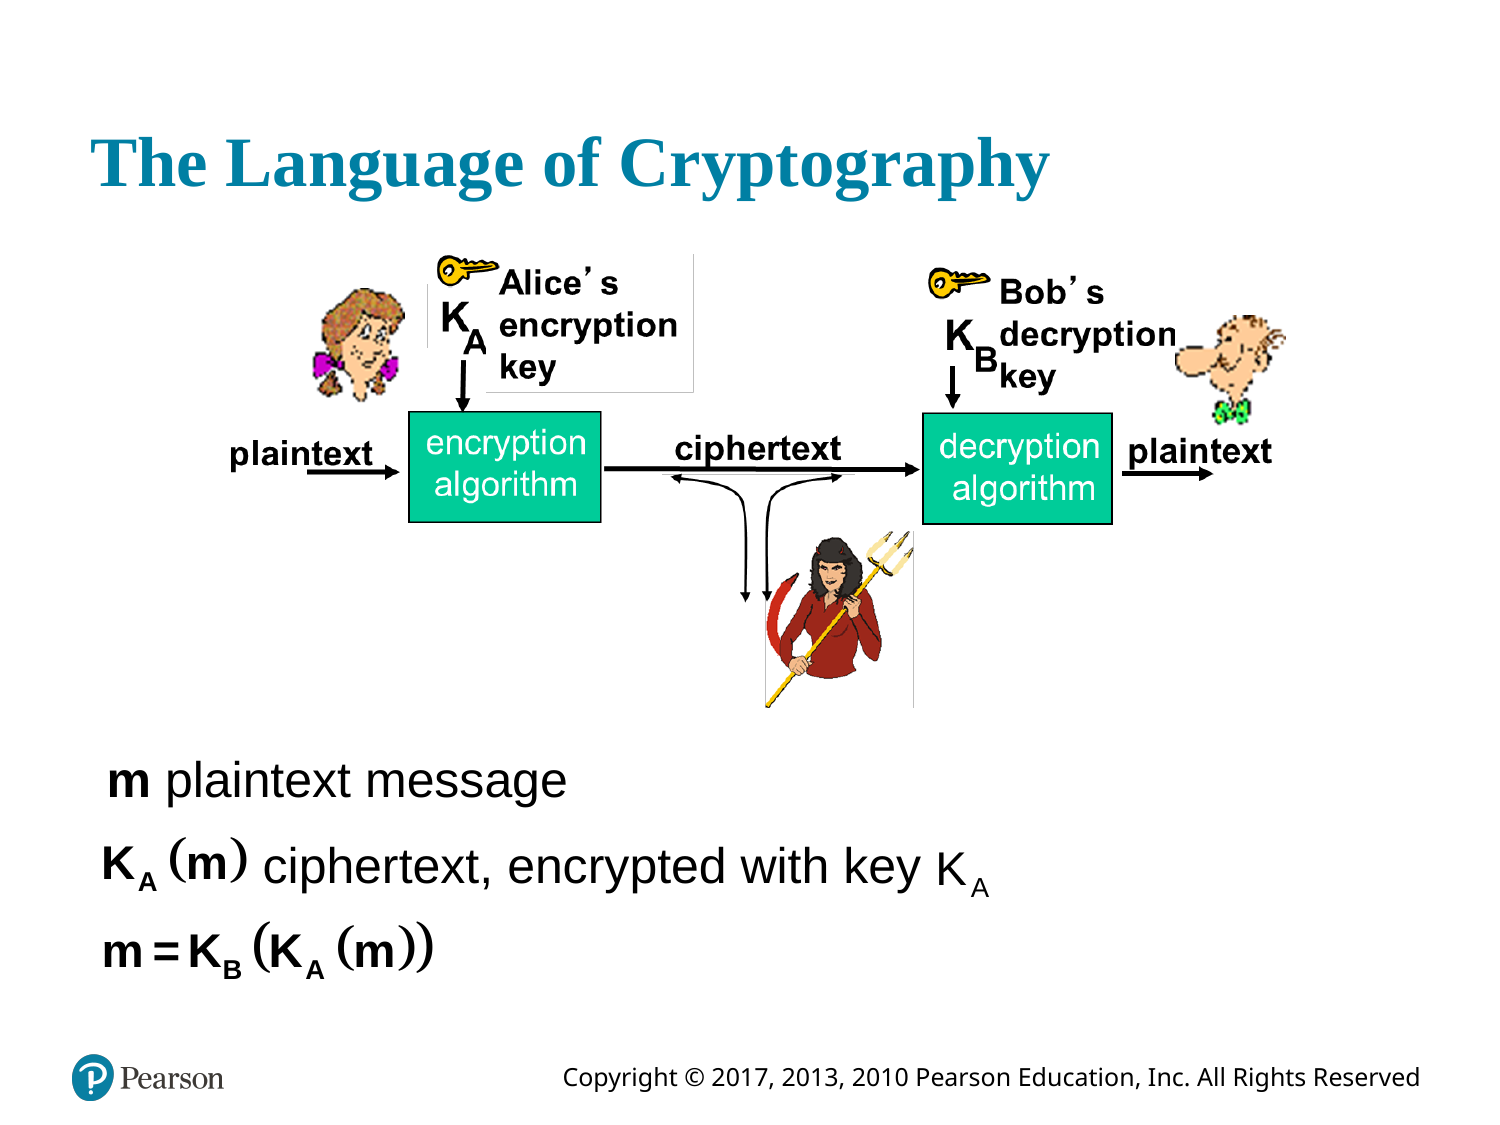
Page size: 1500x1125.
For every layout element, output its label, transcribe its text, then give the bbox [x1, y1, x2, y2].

picture [98, 1054, 224, 1101]
picture [72, 1054, 88, 1070]
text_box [96, 915, 441, 995]
picture [207, 247, 1293, 708]
picture [72, 1087, 83, 1101]
picture [80, 1063, 106, 1088]
title The Language of Cryptography [75, 35, 1425, 216]
list ciphertext, encrypted with key [247, 818, 941, 908]
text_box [930, 837, 999, 909]
list m plaintext message [75, 732, 596, 819]
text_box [96, 827, 256, 907]
